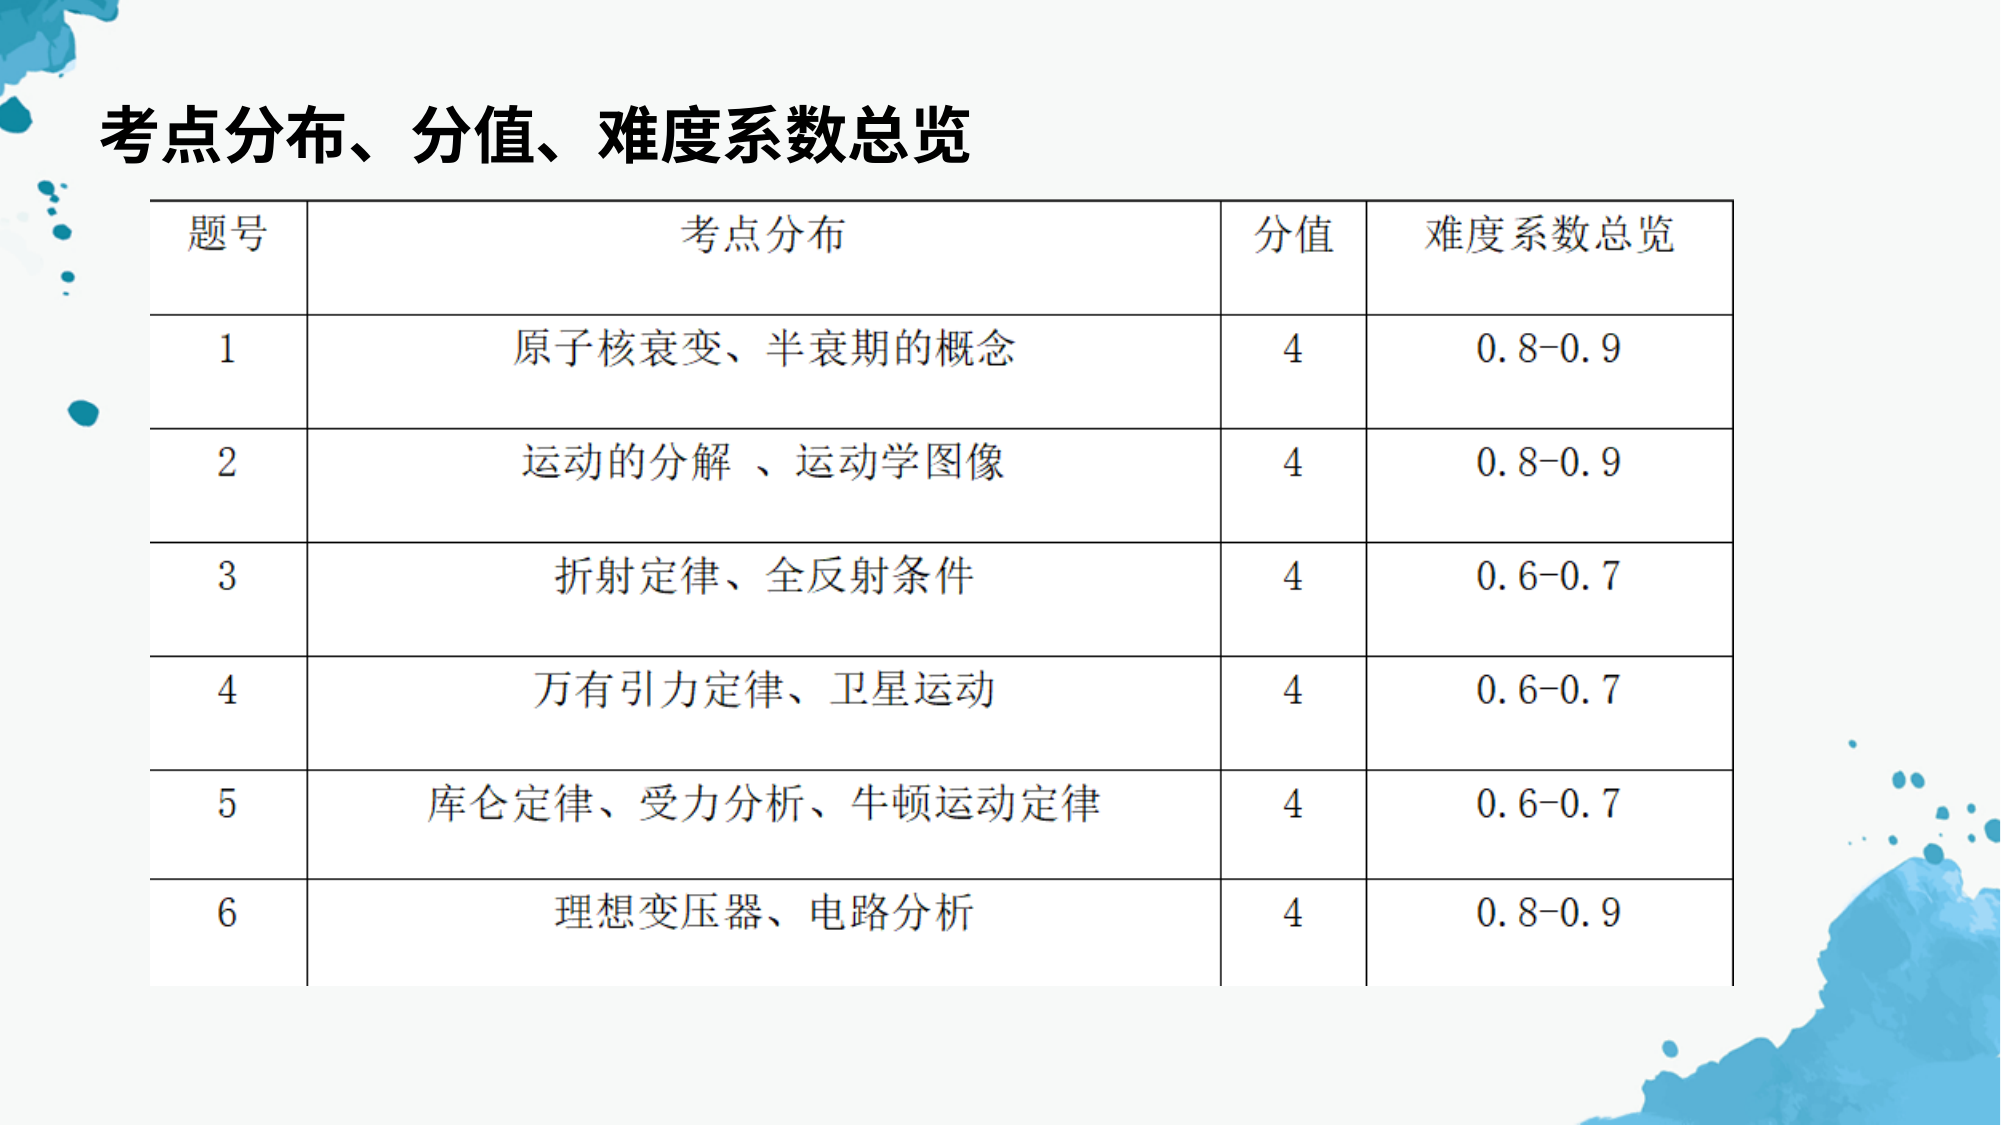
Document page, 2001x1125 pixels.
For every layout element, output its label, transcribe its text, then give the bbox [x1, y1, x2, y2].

picture [0, 0, 2001, 1125]
text_box 考点分布、分值、难度系数总览 [78, 43, 1922, 194]
